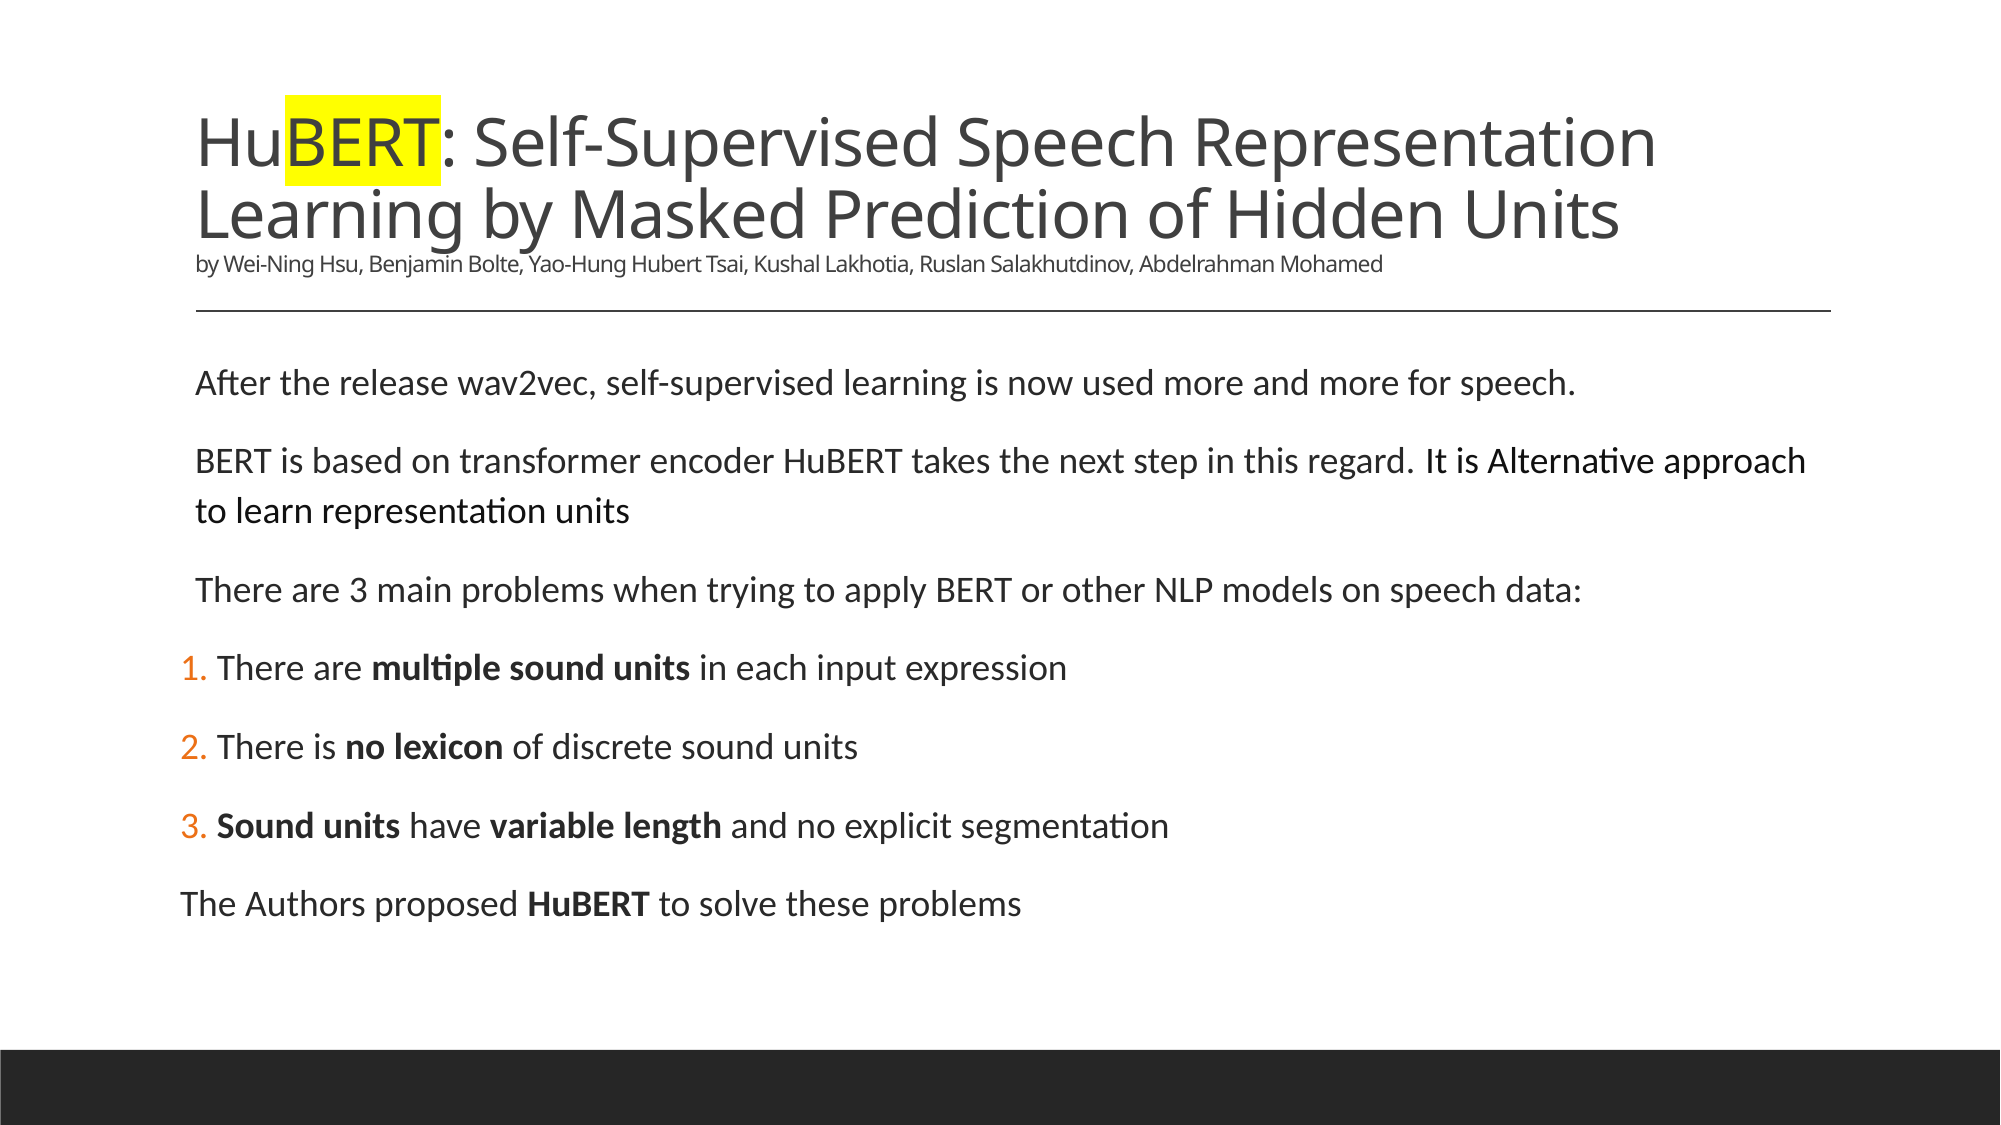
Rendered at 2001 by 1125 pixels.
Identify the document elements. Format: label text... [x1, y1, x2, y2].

title HuBERT: Self-Supervised Speech Representation Learning by Masked Prediction of Hidden Units by Wei-Ning Hsu, Benjamin Bolte, Yao-Hung Hubert Tsai, Kushal Lakhotia, Ruslan Salakhutdinov, Abdelrahman Mohamed [180, 47, 1830, 285]
list After the release wav2vec, self-supervised learning is now used more and more for speech. BERT is based on transformer encoder HuBERT takes the next step in this regard. It is Alternative approach to learn representation units There are 3 main problems when trying to apply BERT or other NLP models on speech data: There are multiple sound units in each input expression There is no lexicon of discrete sound units Sound units have variable length and no explicit segmentation The Authors proposed HuBERT to solve these problems [180, 345, 1830, 963]
